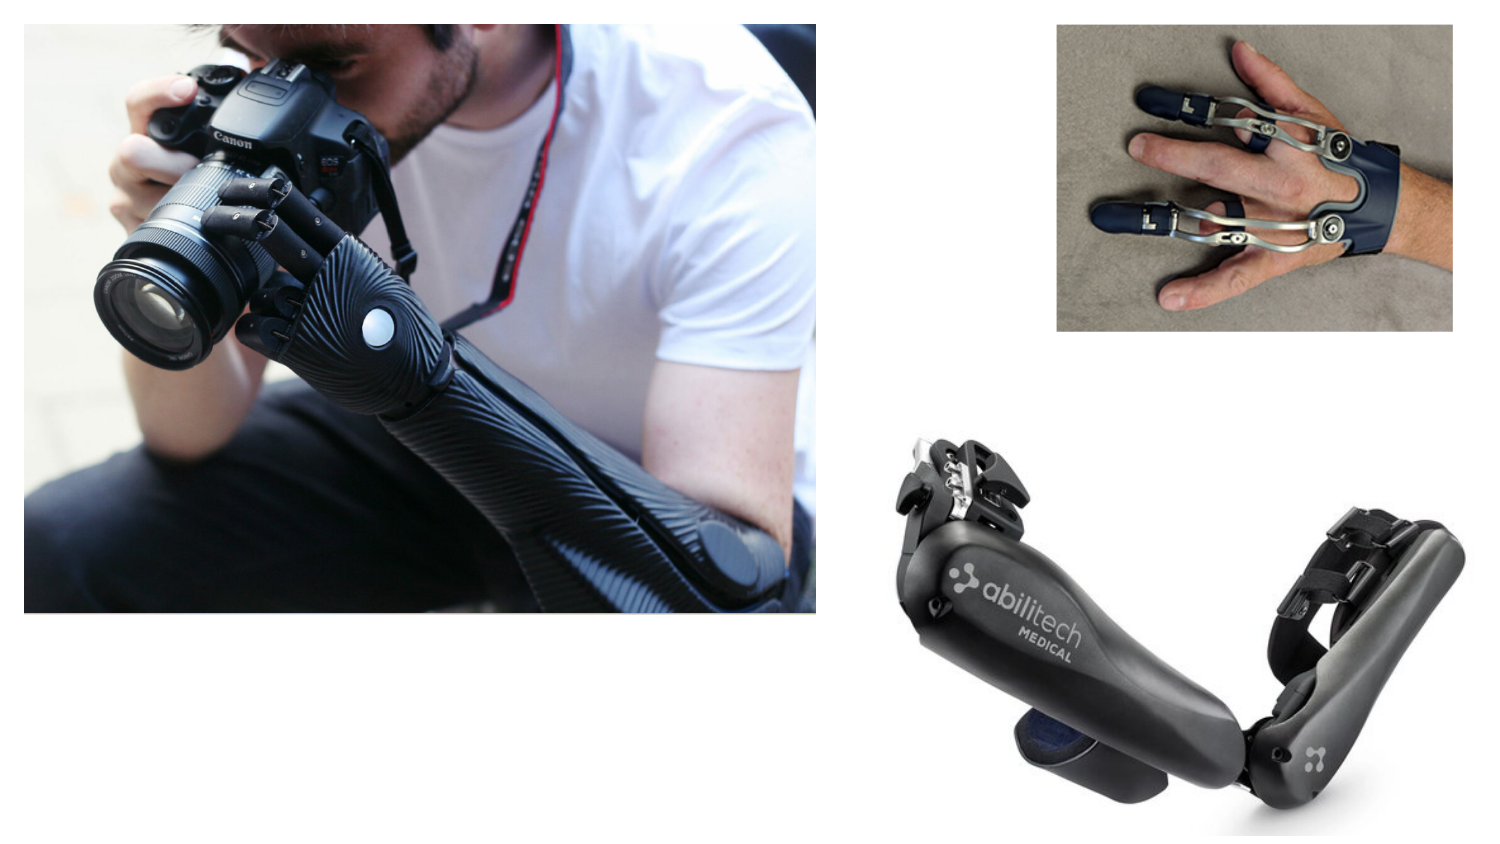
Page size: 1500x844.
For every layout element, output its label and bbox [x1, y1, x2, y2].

picture [867, 421, 1500, 836]
picture [1057, 0, 1452, 377]
picture [24, 24, 816, 615]
